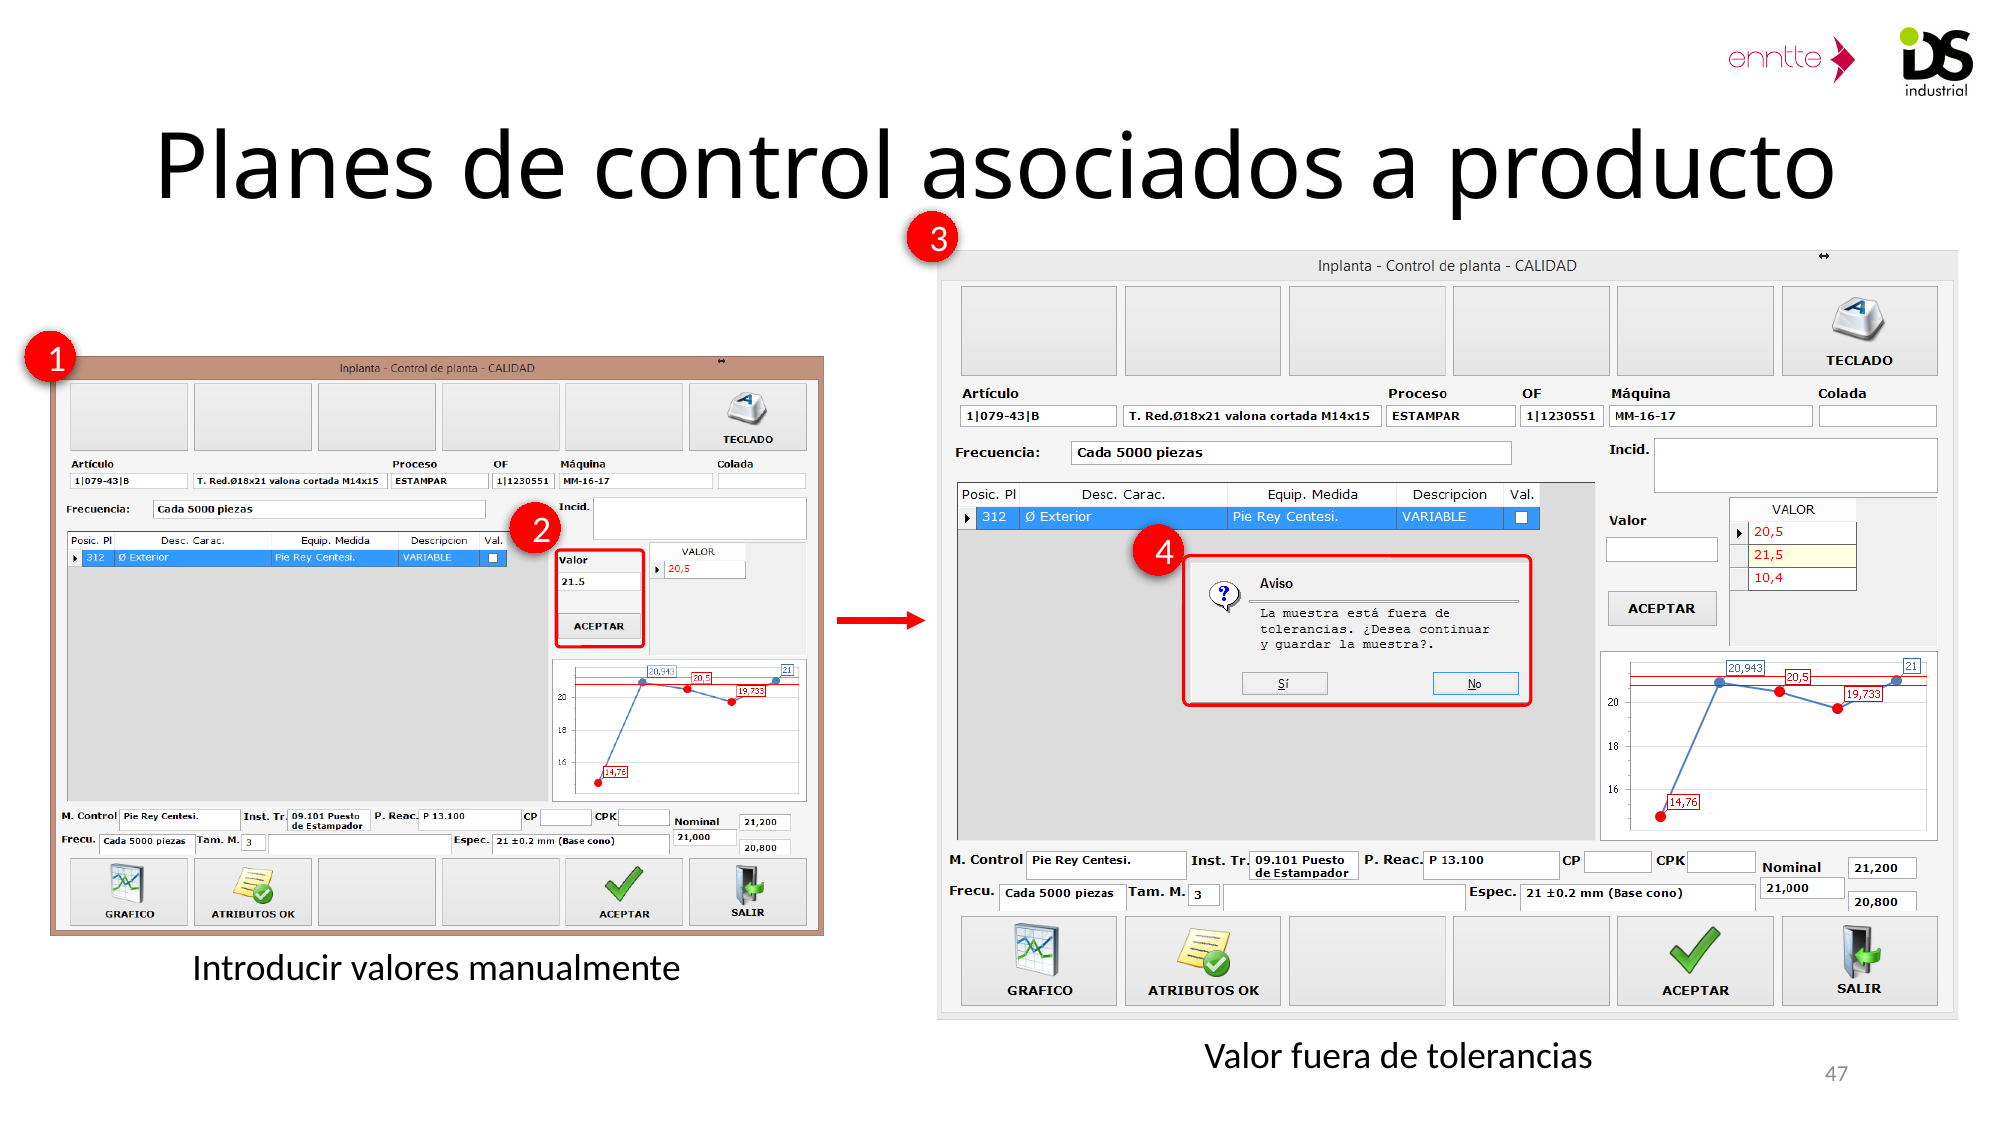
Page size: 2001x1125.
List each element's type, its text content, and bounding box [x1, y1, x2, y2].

title Planes de control asociados a producto [138, 60, 1864, 278]
text_box Valor fuera de tolerancias [1107, 1024, 1691, 1084]
picture [50, 356, 824, 936]
slide_number 47 [1413, 1042, 1864, 1103]
picture [936, 250, 1959, 1024]
text_box 1 [24, 331, 76, 382]
text_box Introducir valores manualmente [145, 936, 729, 996]
text_box 3 [907, 211, 958, 262]
picture [1720, 33, 1864, 87]
picture [1897, 23, 1976, 96]
